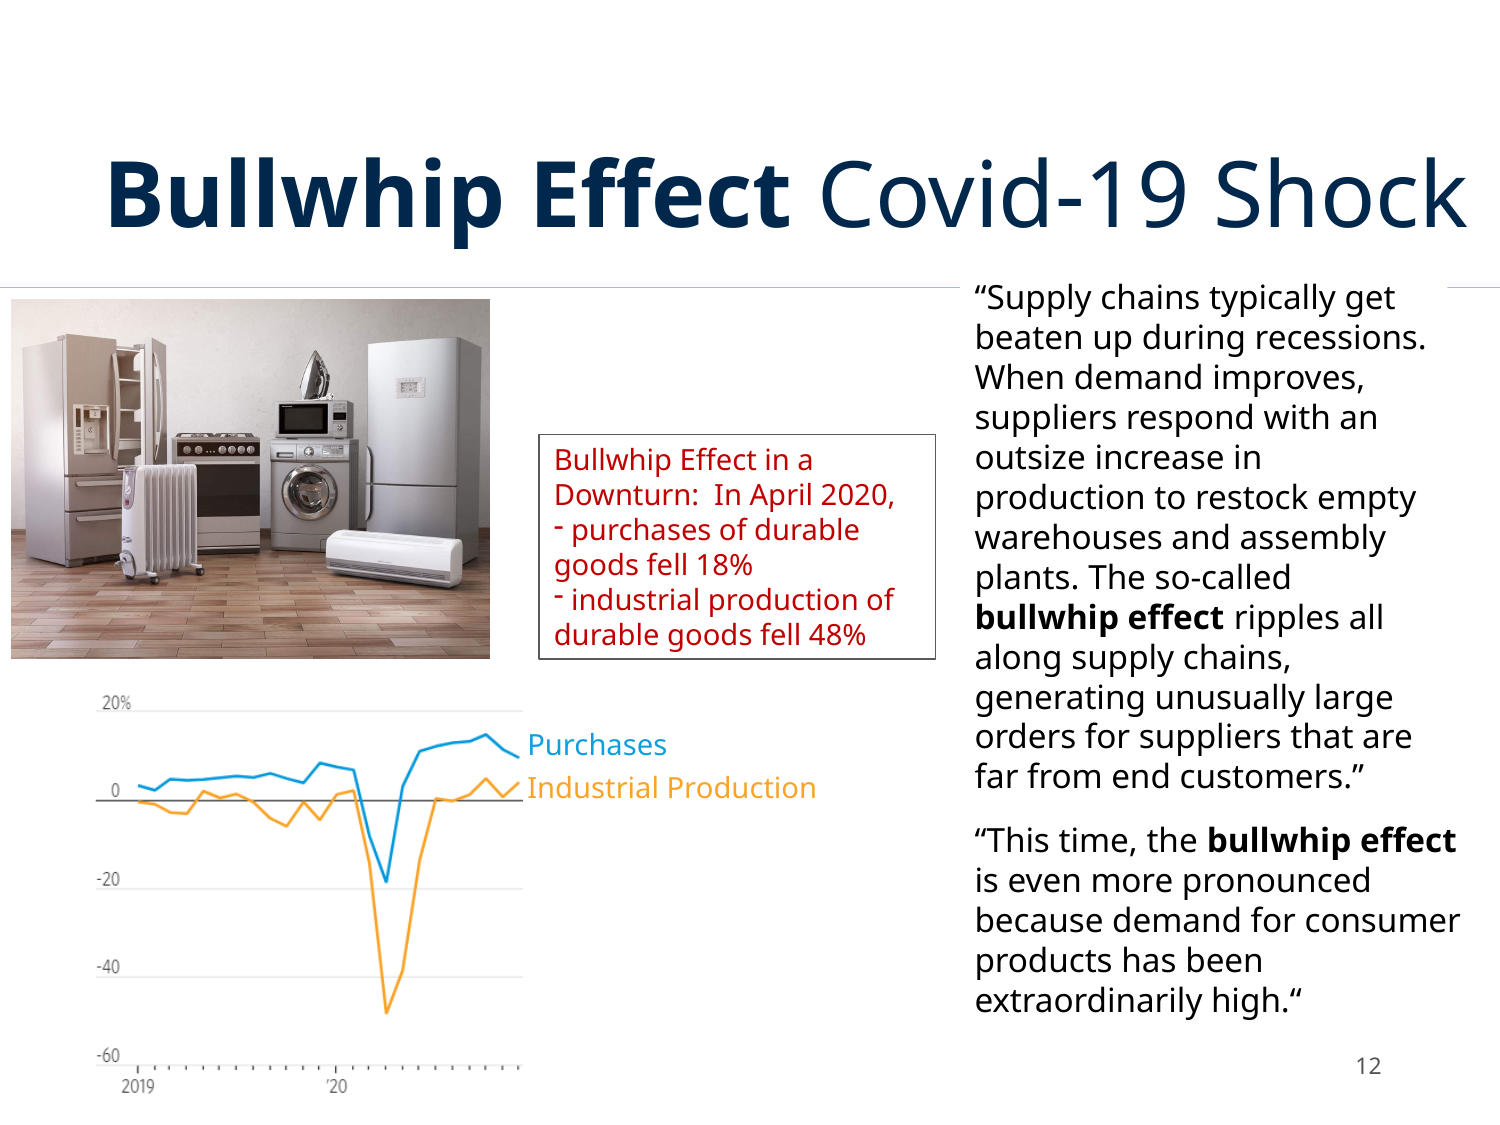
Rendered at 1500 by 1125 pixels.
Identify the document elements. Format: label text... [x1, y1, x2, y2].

text_box “Supply chains typically get beaten up during recessions. When demand improves, suppliers respond with an outsize increase in production to restock empty warehouses and assembly plants. The so-called bullwhip effect ripples all along supply chains, generating unusually large orders for suppliers that are far from end customers.” [959, 269, 1448, 803]
picture [89, 674, 547, 1111]
text_box Industrial Production [547, 761, 875, 812]
text_box Purchases [547, 718, 725, 761]
slide_number 11 [1270, 1037, 1397, 1098]
text_box Bullwhip Effect in a Downturn: In April 2020, purchases of durable goods fell 18% industrial production of durable goods fell 48% [538, 434, 936, 659]
title Bullwhip Effect Covid-19 Shock [103, 59, 1500, 278]
text_box “This time, the bullwhip effect is even more pronounced because demand for consumer products has been extraordinarily high.“ [959, 812, 1480, 1027]
picture [11, 299, 490, 659]
